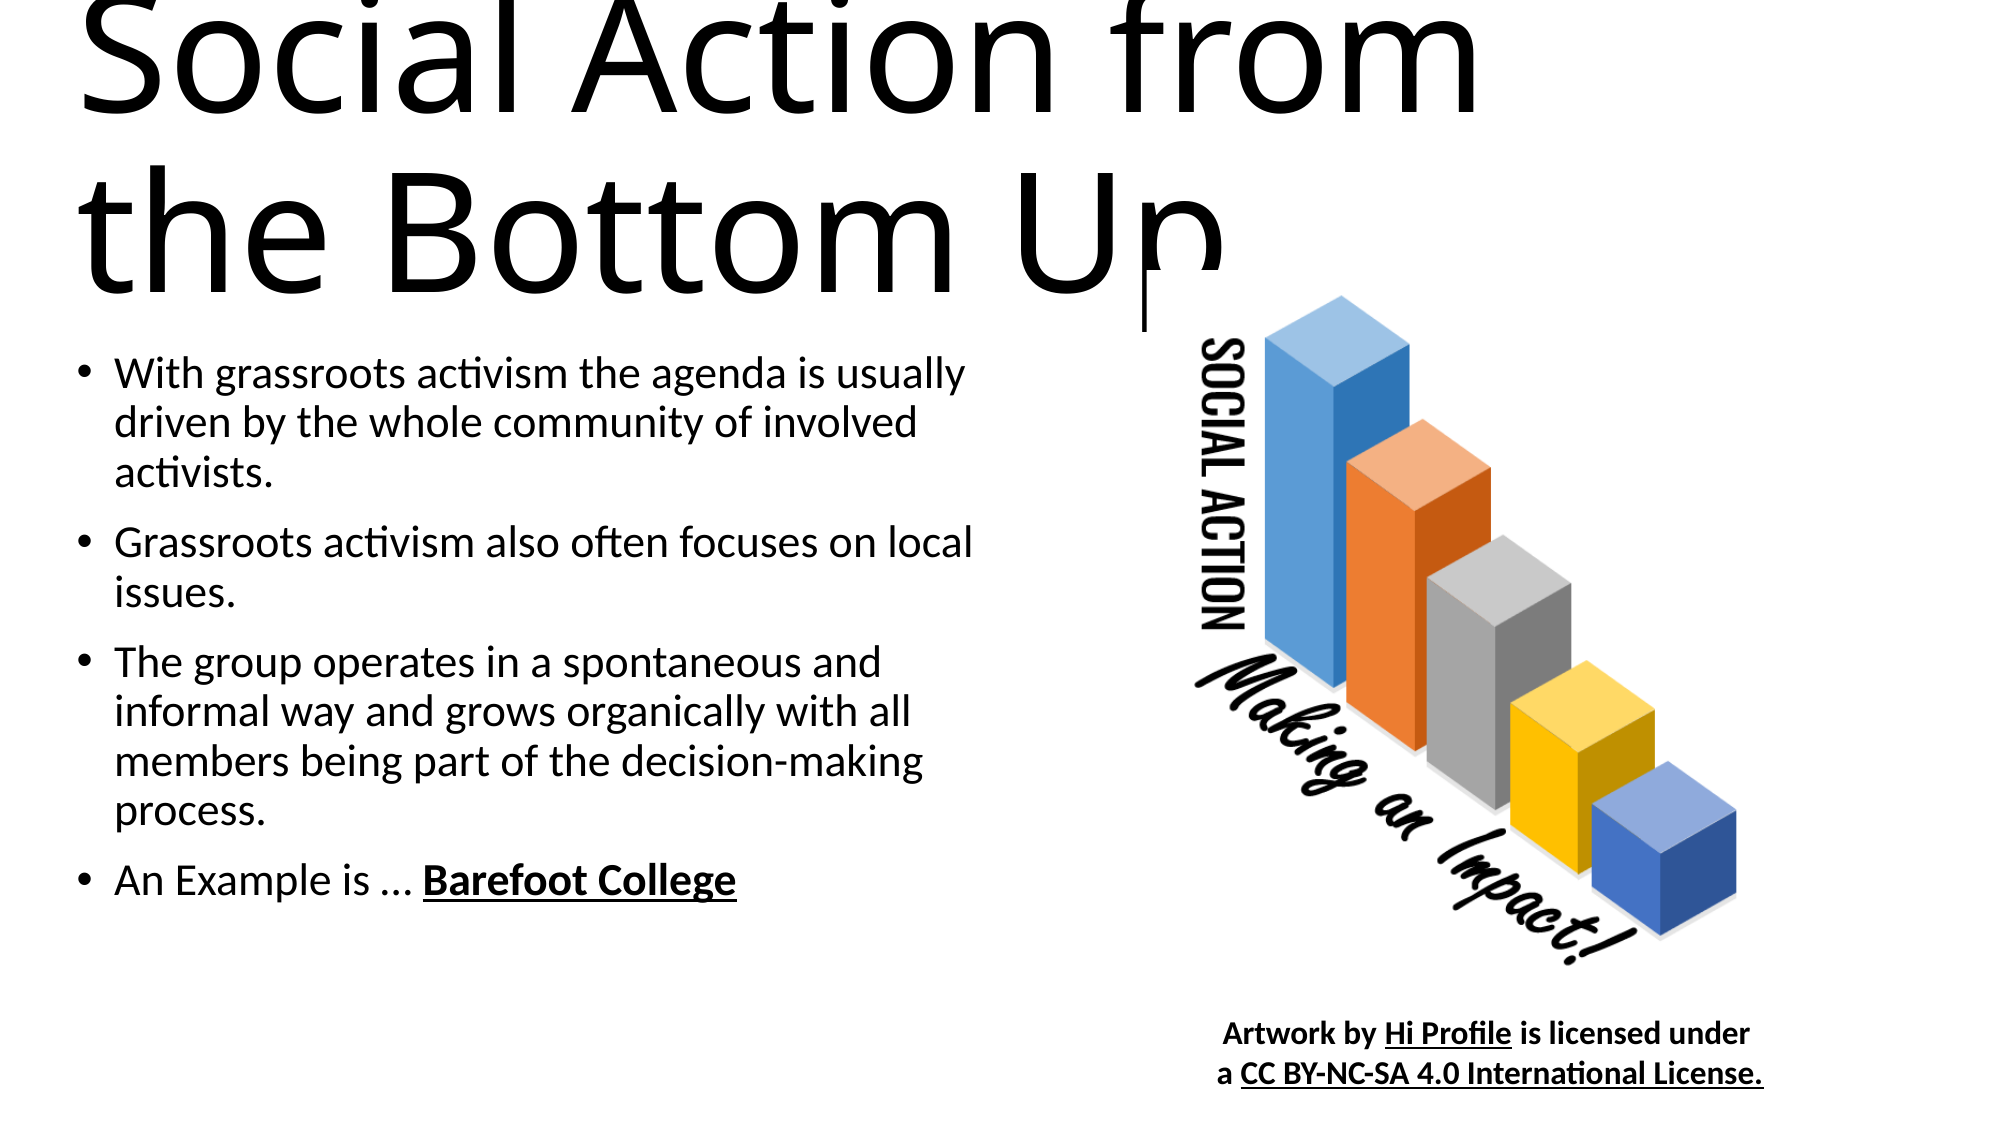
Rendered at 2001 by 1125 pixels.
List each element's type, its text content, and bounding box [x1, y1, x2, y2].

title Social Action from the Bottom Up [61, 39, 1787, 257]
list With grassroots activism the agenda is usually driven by the whole community of involved activists. Grassroots activism also often focuses on local issues. The group operates in a spontaneous and informal way and grows organically with all members being part of the decision-making process. An Example is … Barefoot College [61, 341, 1001, 919]
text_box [1137, 270, 1844, 1100]
